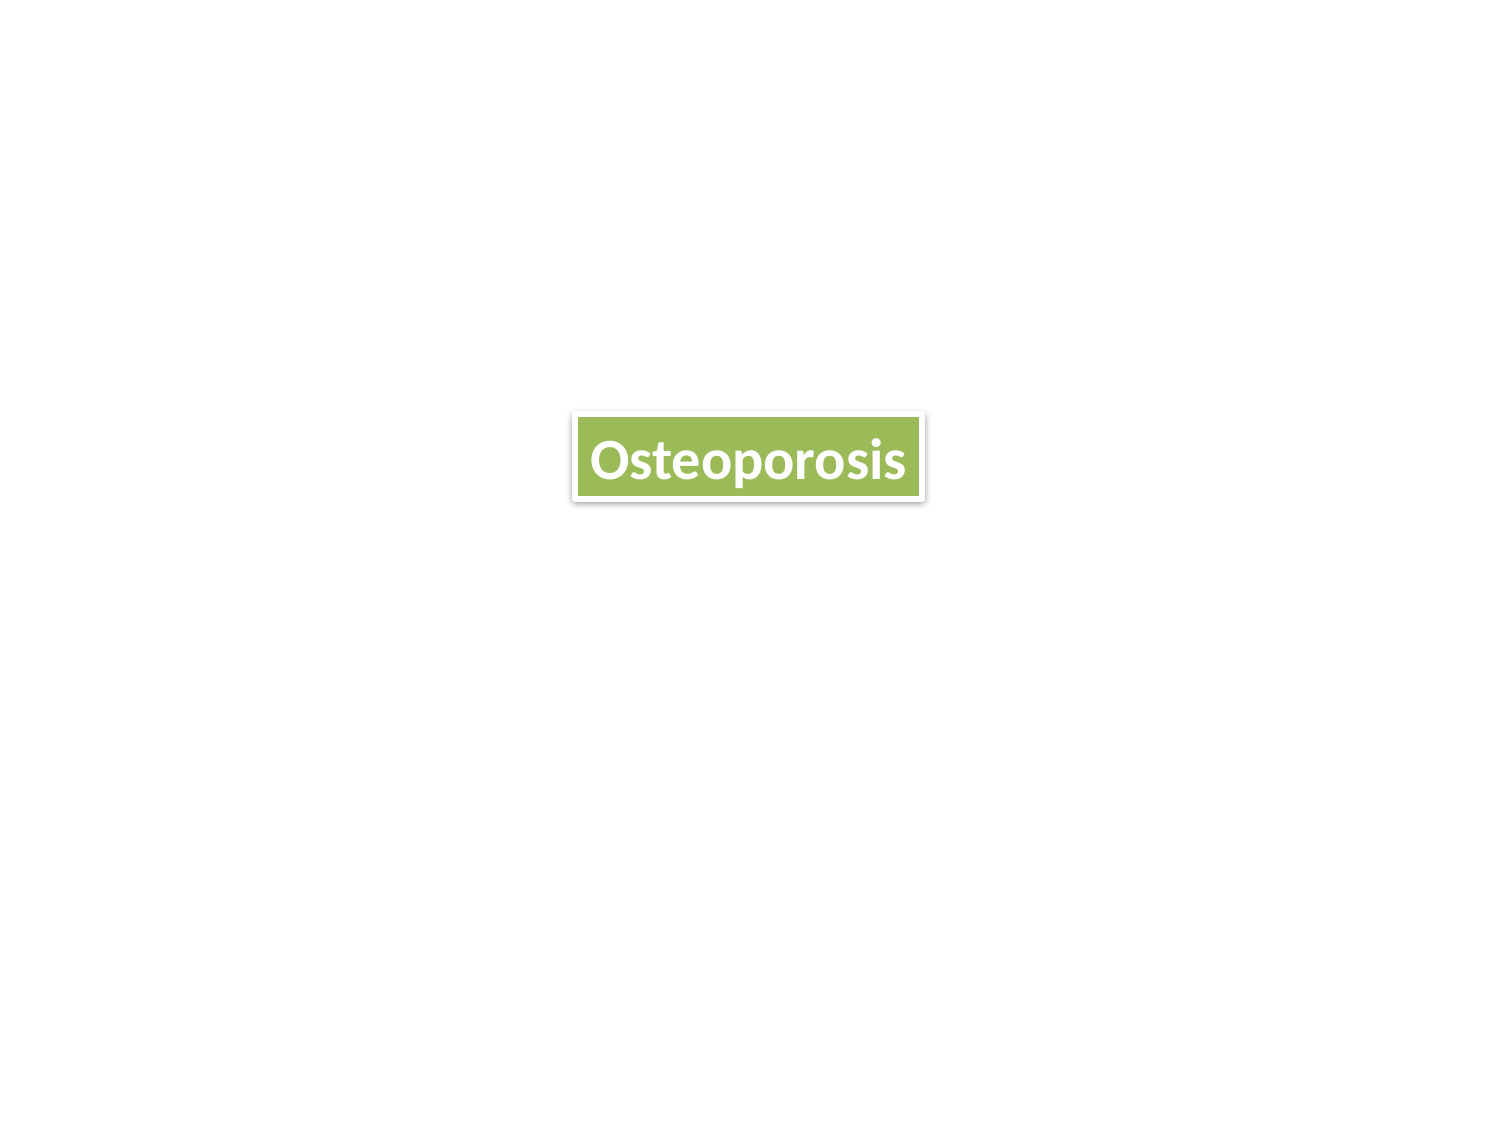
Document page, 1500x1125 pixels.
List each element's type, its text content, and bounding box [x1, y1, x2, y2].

text_box Osteoporosis [572, 411, 925, 502]
